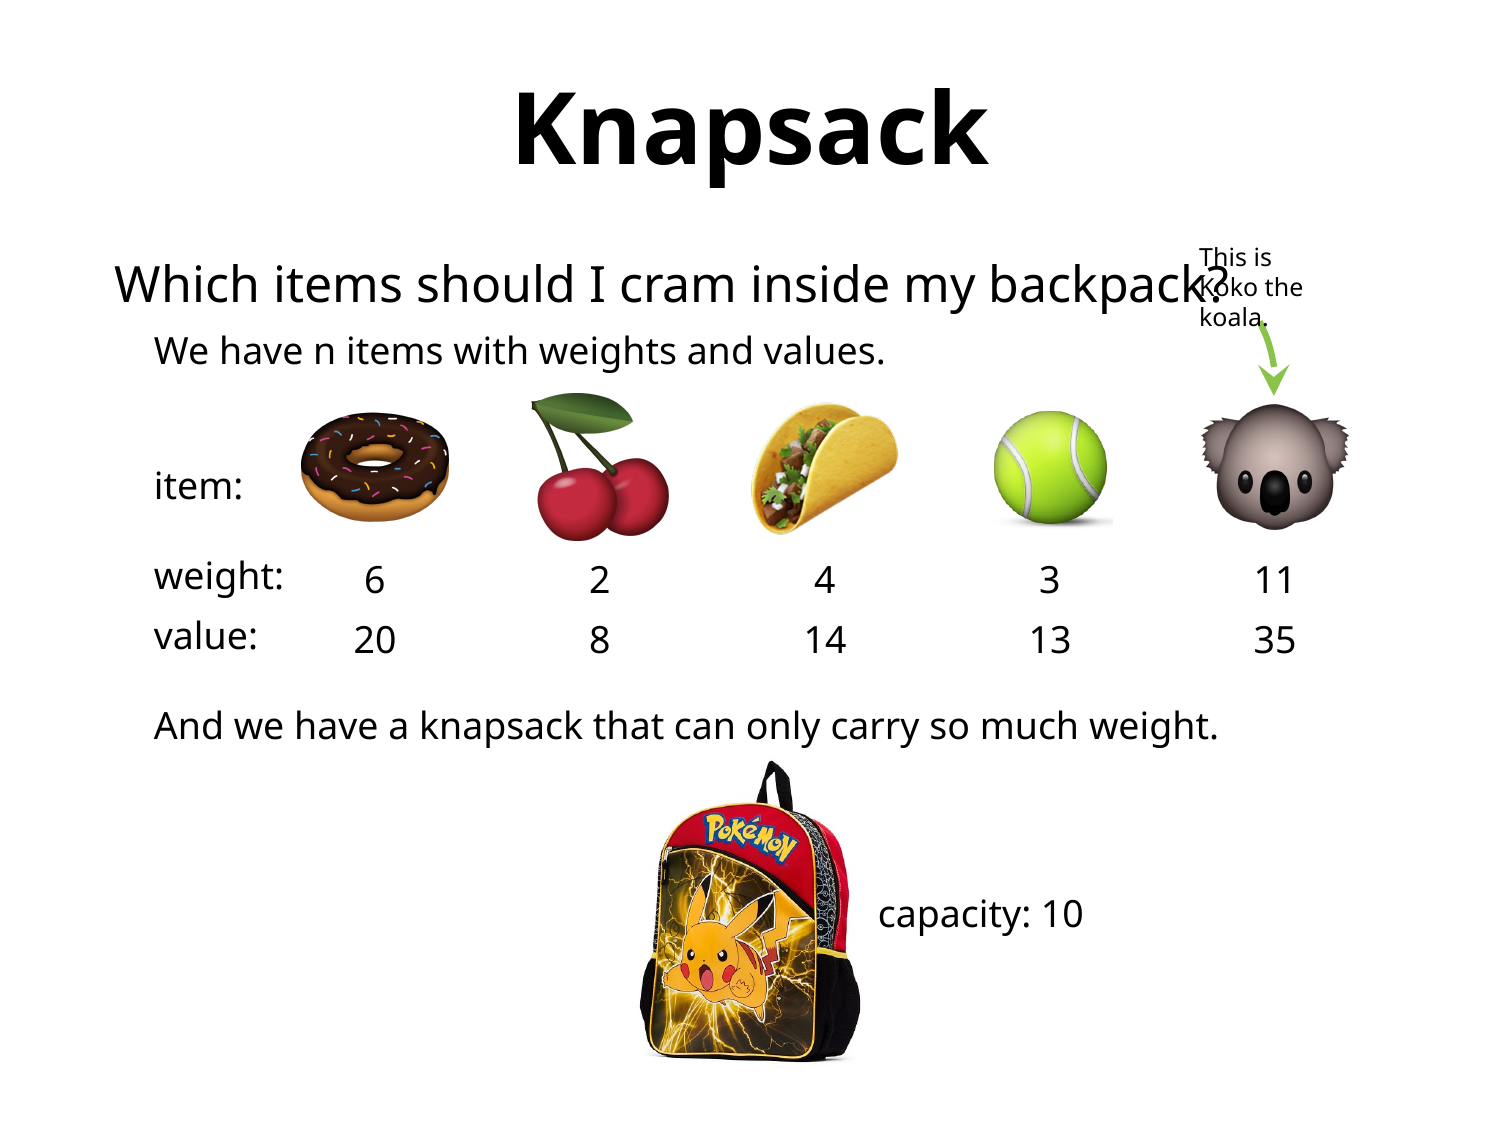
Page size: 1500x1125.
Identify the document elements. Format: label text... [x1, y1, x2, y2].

text_box 11 35 [1181, 546, 1369, 672]
subtitle Which items should I cram inside my backpack? We have n items with weights and values. item: weight: value: And we have a knapsack that can only carry so much weight. [99, 237, 1400, 1125]
text_box 2 8 [506, 546, 694, 672]
text_box This is Koko the koala. [1184, 226, 1350, 313]
text_box 6 20 [281, 546, 469, 672]
subtitle Knapsack [0, 50, 1500, 237]
picture [526, 393, 674, 541]
text_box 3 13 [956, 546, 1144, 672]
picture [1201, 404, 1349, 530]
picture [987, 404, 1113, 530]
text_box 4 14 [731, 546, 919, 672]
text_box capacity: 10 [913, 849, 1102, 975]
picture [591, 753, 909, 1071]
picture [301, 393, 449, 541]
text_box [1259, 321, 1286, 396]
picture [751, 393, 899, 541]
